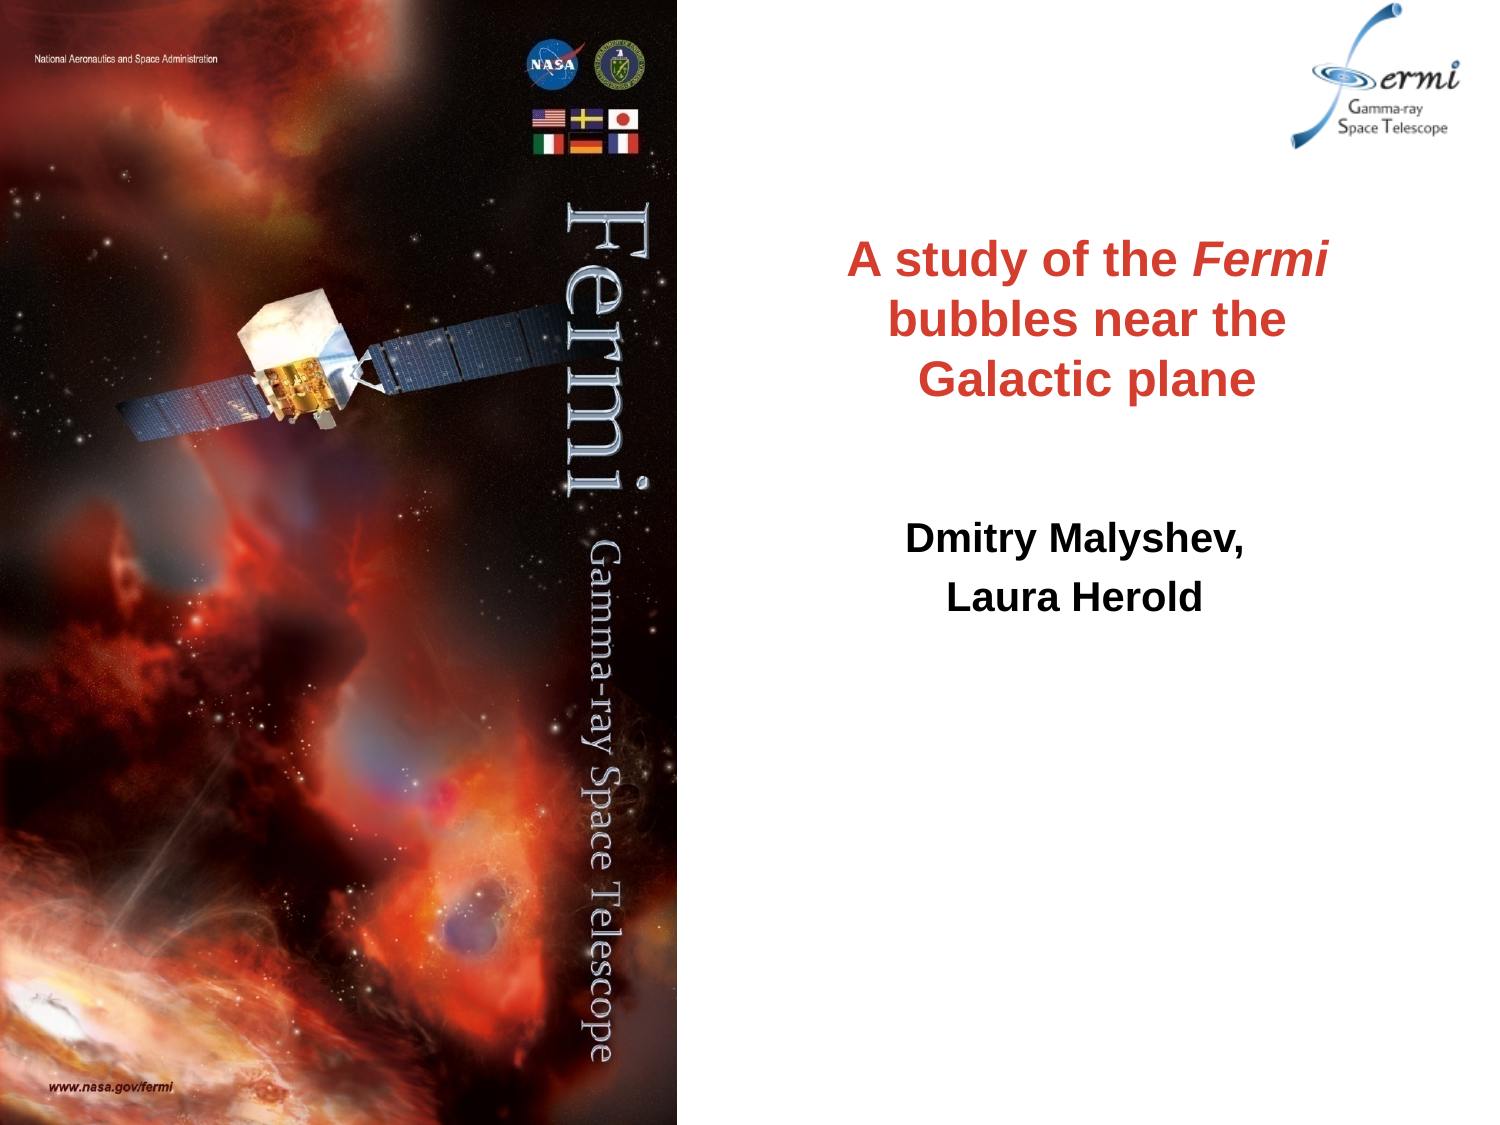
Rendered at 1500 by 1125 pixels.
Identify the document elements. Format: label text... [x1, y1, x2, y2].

title A study of the Fermi bubbles near the Galactic plane [774, 196, 1401, 438]
picture [1288, 0, 1462, 153]
subtitle Dmitry Malyshev, Laura Herold [774, 503, 1375, 791]
picture [0, 0, 677, 1125]
